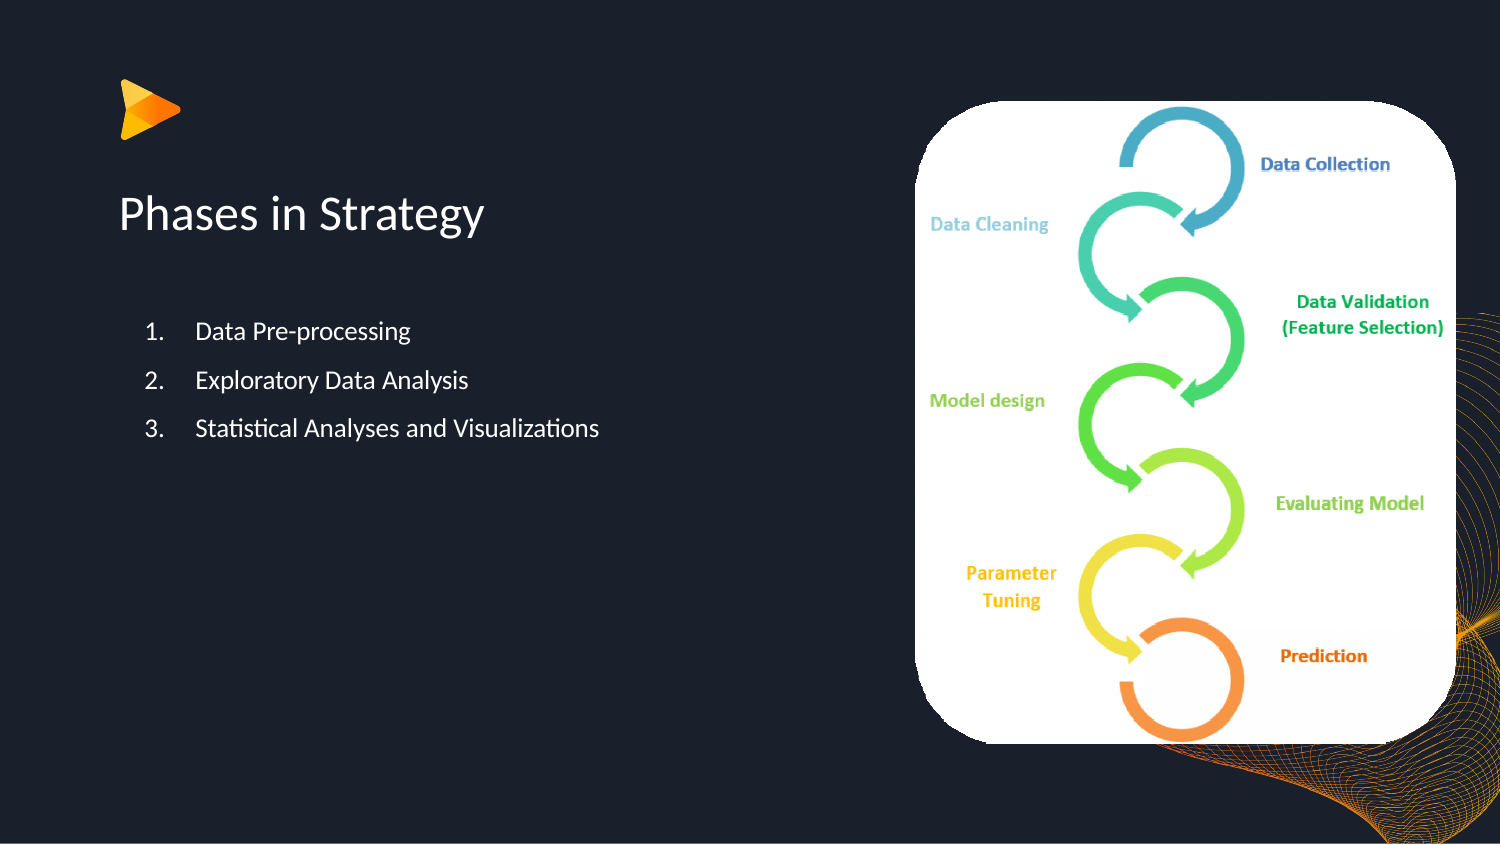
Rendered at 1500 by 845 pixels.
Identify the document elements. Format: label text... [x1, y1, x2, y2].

text_box Data Pre-processing Exploratory Data Analysis Statistical Analyses and Visualizations [142, 295, 607, 444]
picture [119, 77, 181, 140]
picture [915, 100, 1500, 844]
title Phases in Strategy [116, 178, 488, 322]
